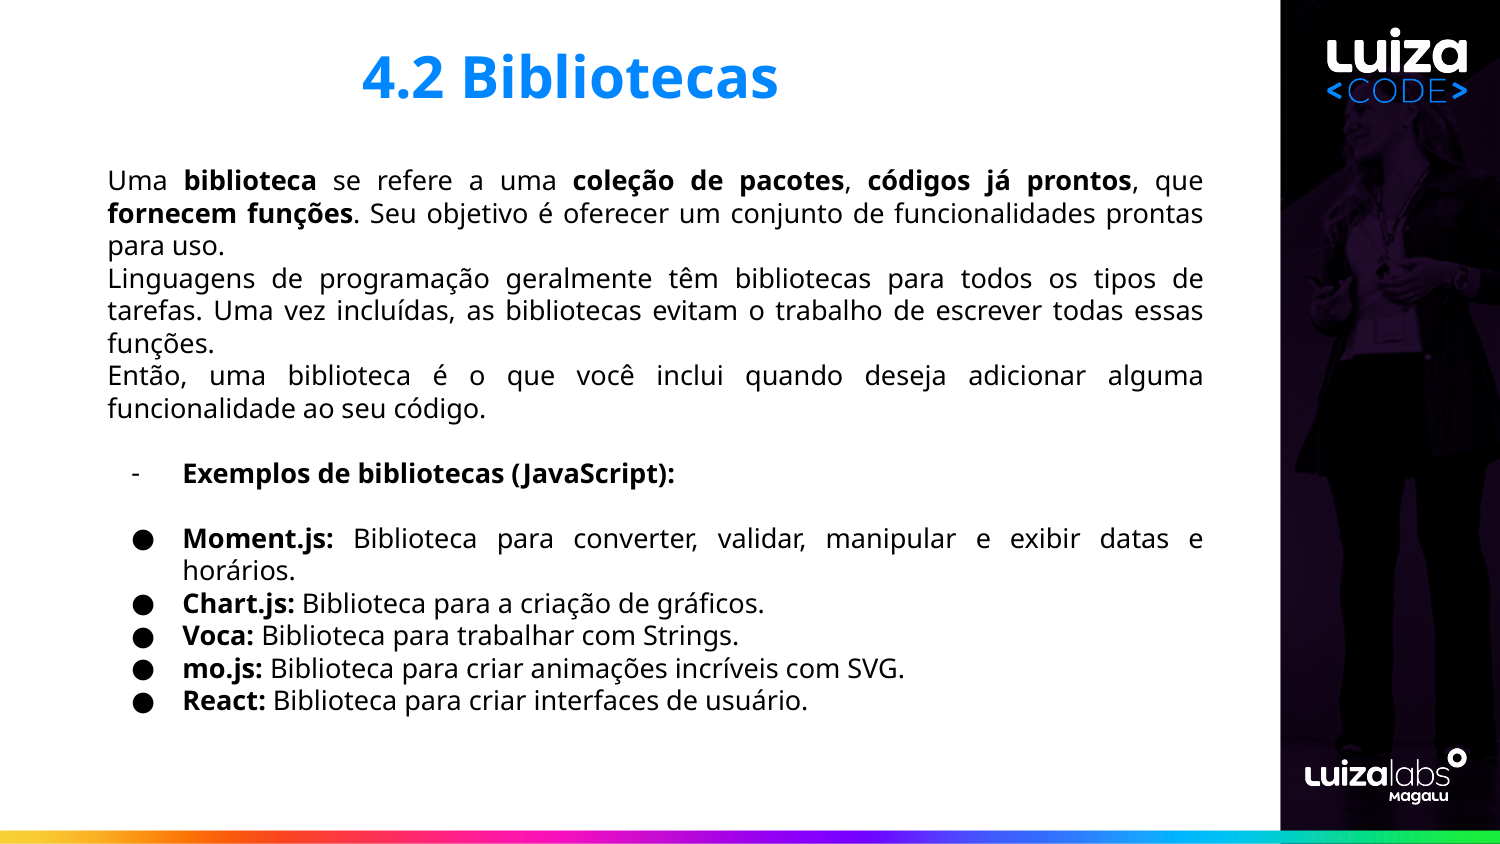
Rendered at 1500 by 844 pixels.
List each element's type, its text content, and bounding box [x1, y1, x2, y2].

list 4.2 Bibliotecas [215, 14, 926, 116]
picture [1233, 0, 1500, 844]
text_box Uma biblioteca se refere a uma coleção de pacotes, códigos já prontos, que fornecem funções. Seu objetivo é oferecer um conjunto de funcionalidades prontas para uso. Linguagens de programação geralmente têm bibliotecas para todos os tipos de tarefas. Uma vez incluídas, as bibliotecas evitam o trabalho de escrever todas essas funções. Então, uma biblioteca é o que você inclui quando deseja adicionar alguma funcionalidade ao seu código. Exemplos de bibliotecas (JavaScript): Moment.js: Biblioteca para converter, validar, manipular e exibir datas e horários. Chart.js: Biblioteca para a criação de gráficos. Voca: Biblioteca para trabalhar com Strings. mo.js: Biblioteca para criar animações incríveis com SVG. React: Biblioteca para criar interfaces de usuário. [92, 148, 1219, 766]
picture [0, 830, 1156, 844]
